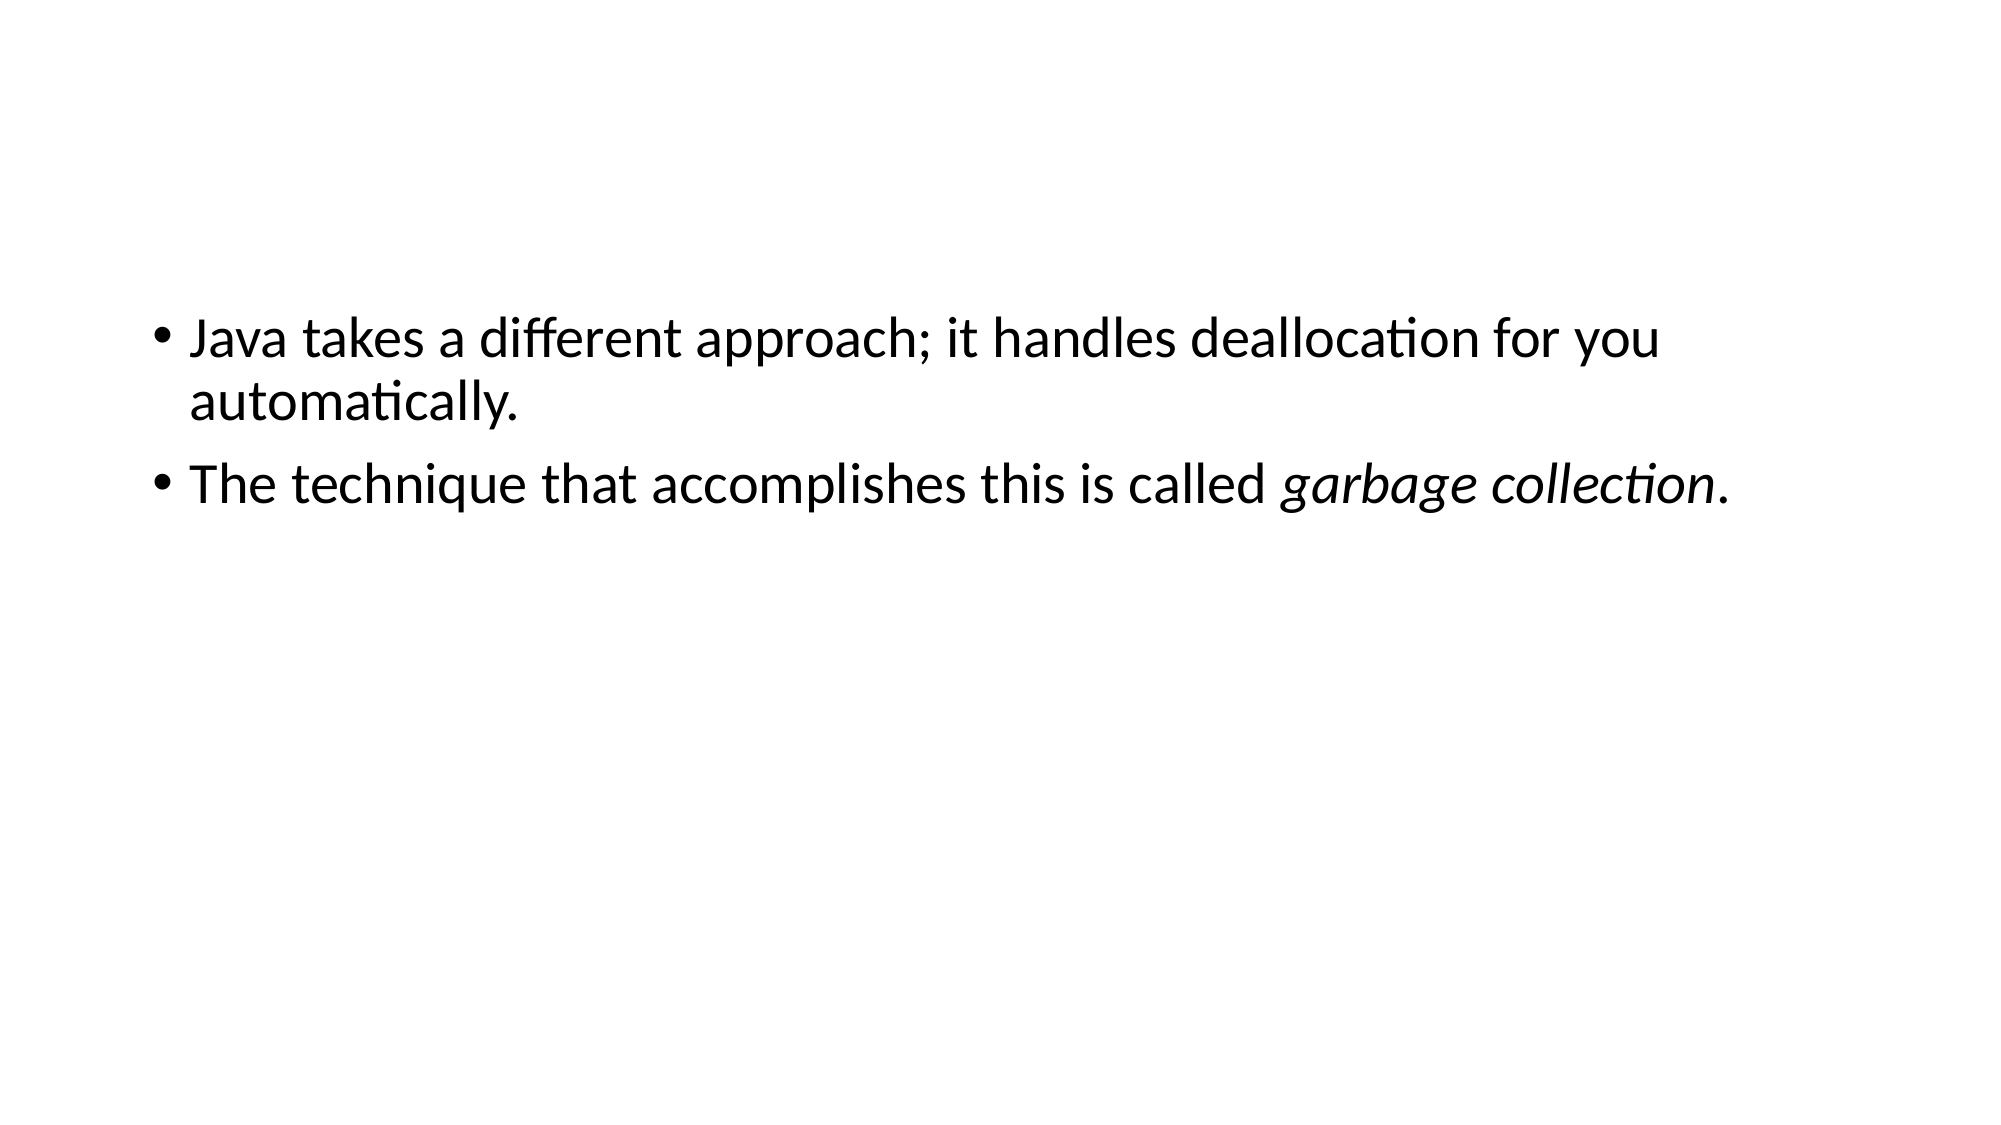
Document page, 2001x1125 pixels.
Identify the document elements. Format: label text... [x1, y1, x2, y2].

list Java takes a different approach; it handles deallocation for you automatically. The technique that accomplishes this is called garbage collection. [137, 299, 1863, 1014]
